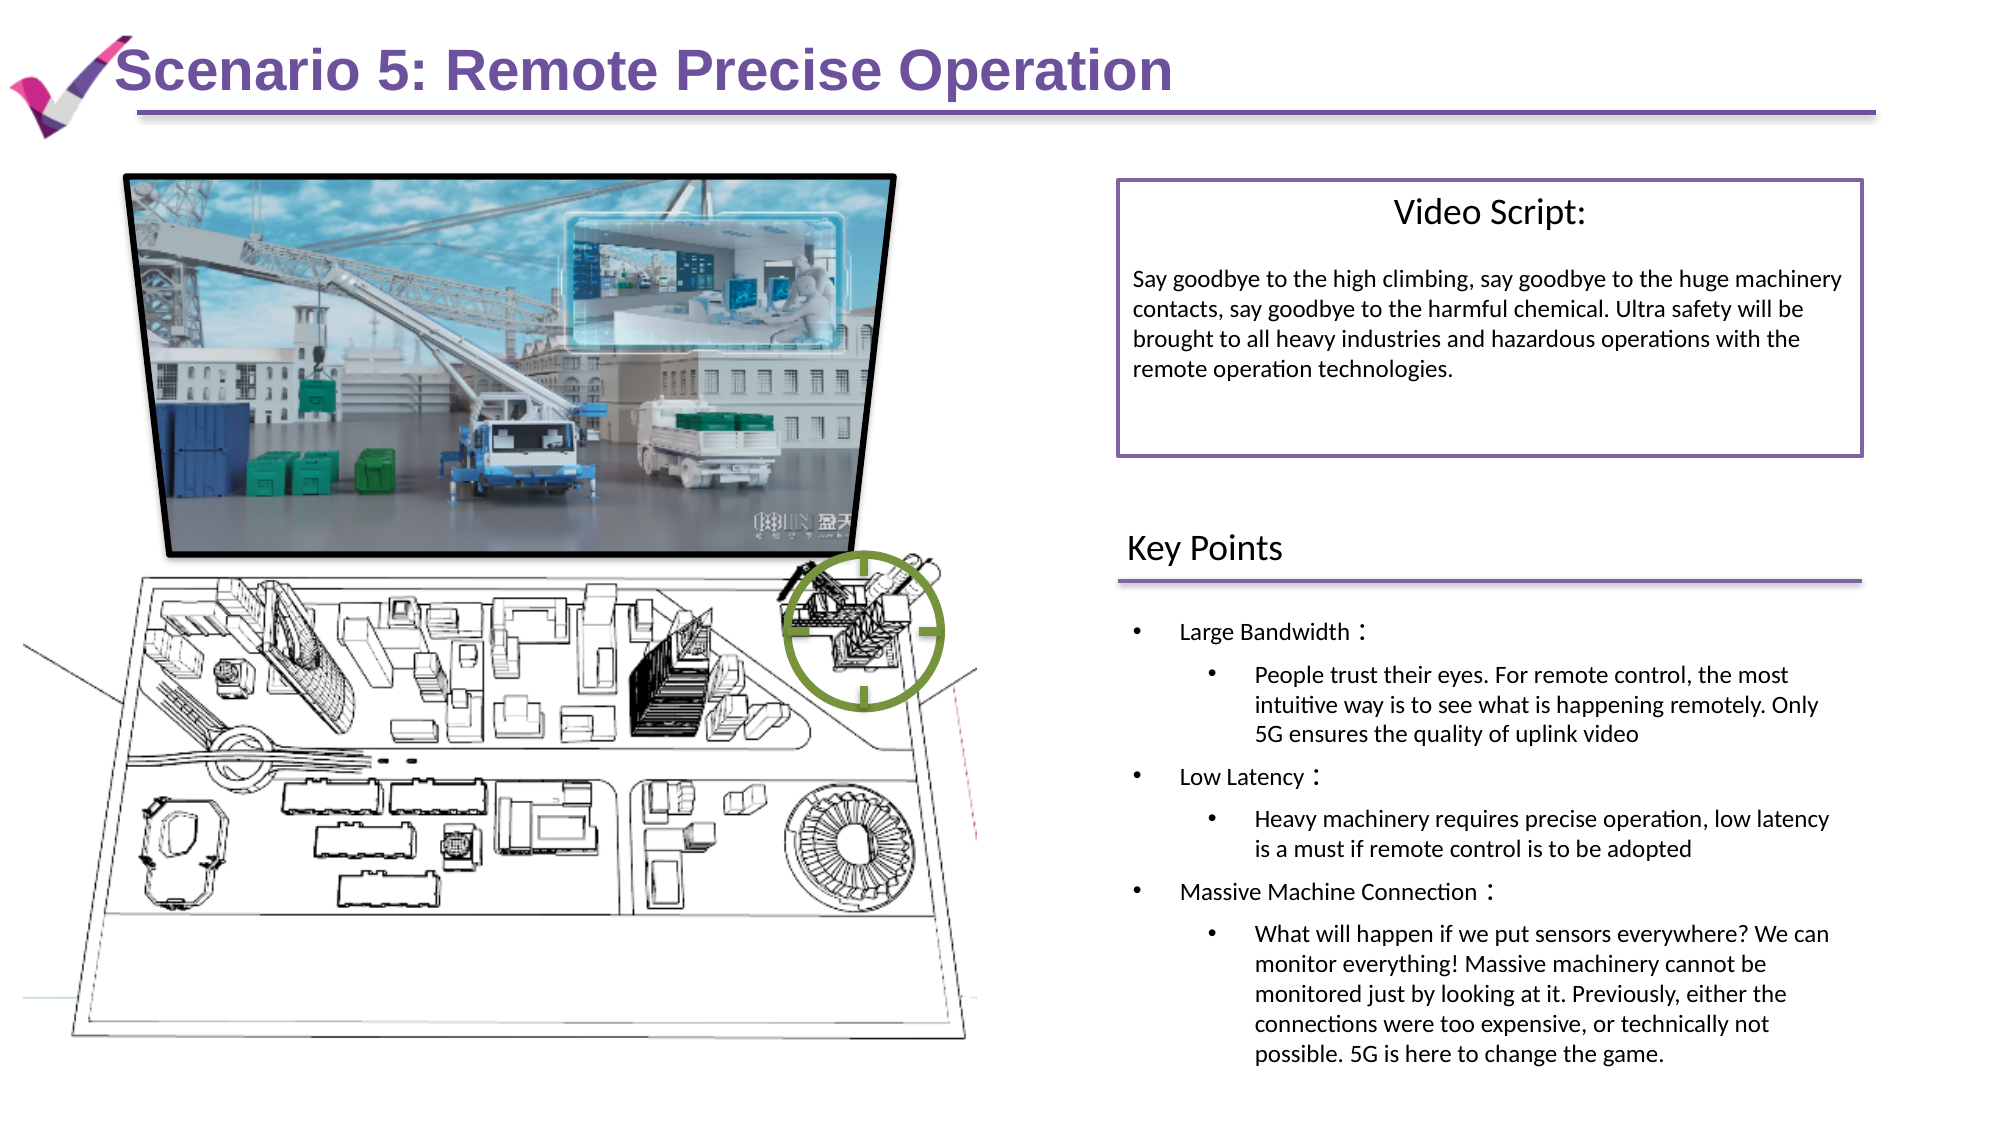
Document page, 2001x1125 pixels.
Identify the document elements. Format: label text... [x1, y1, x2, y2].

picture [23, 546, 977, 1061]
text_box Key Points [1112, 515, 1299, 575]
text_box Large Bandwidth： People trust their eyes. For remote control, the most intuitive way is to see what is happening remotely. Only 5G ensures the quality of uplink video Low Latency： Heavy machinery requires precise operation, low latency is a must if remote control is to be adopted Massive Machine Connection： What will happen if we put sensors everywhere? We can monitor everything! Massive machinery cannot be monitored just by looking at it. Previously, either the connections were too expensive, or technically not possible. 5G is here to change the game. [1118, 608, 1863, 1075]
picture [0, 0, 138, 176]
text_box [787, 554, 942, 709]
text_box [125, 175, 895, 544]
title Scenario 5: Remote Precise Operation [99, 44, 1901, 91]
text_box Video Script: Say goodbye to the high climbing, say goodbye to the huge machinery contacts, say goodbye to the harmful chemical. Ultra safety will be brought to all heavy industries and hazardous operations with the remote operation technologies. [1116, 178, 1864, 458]
